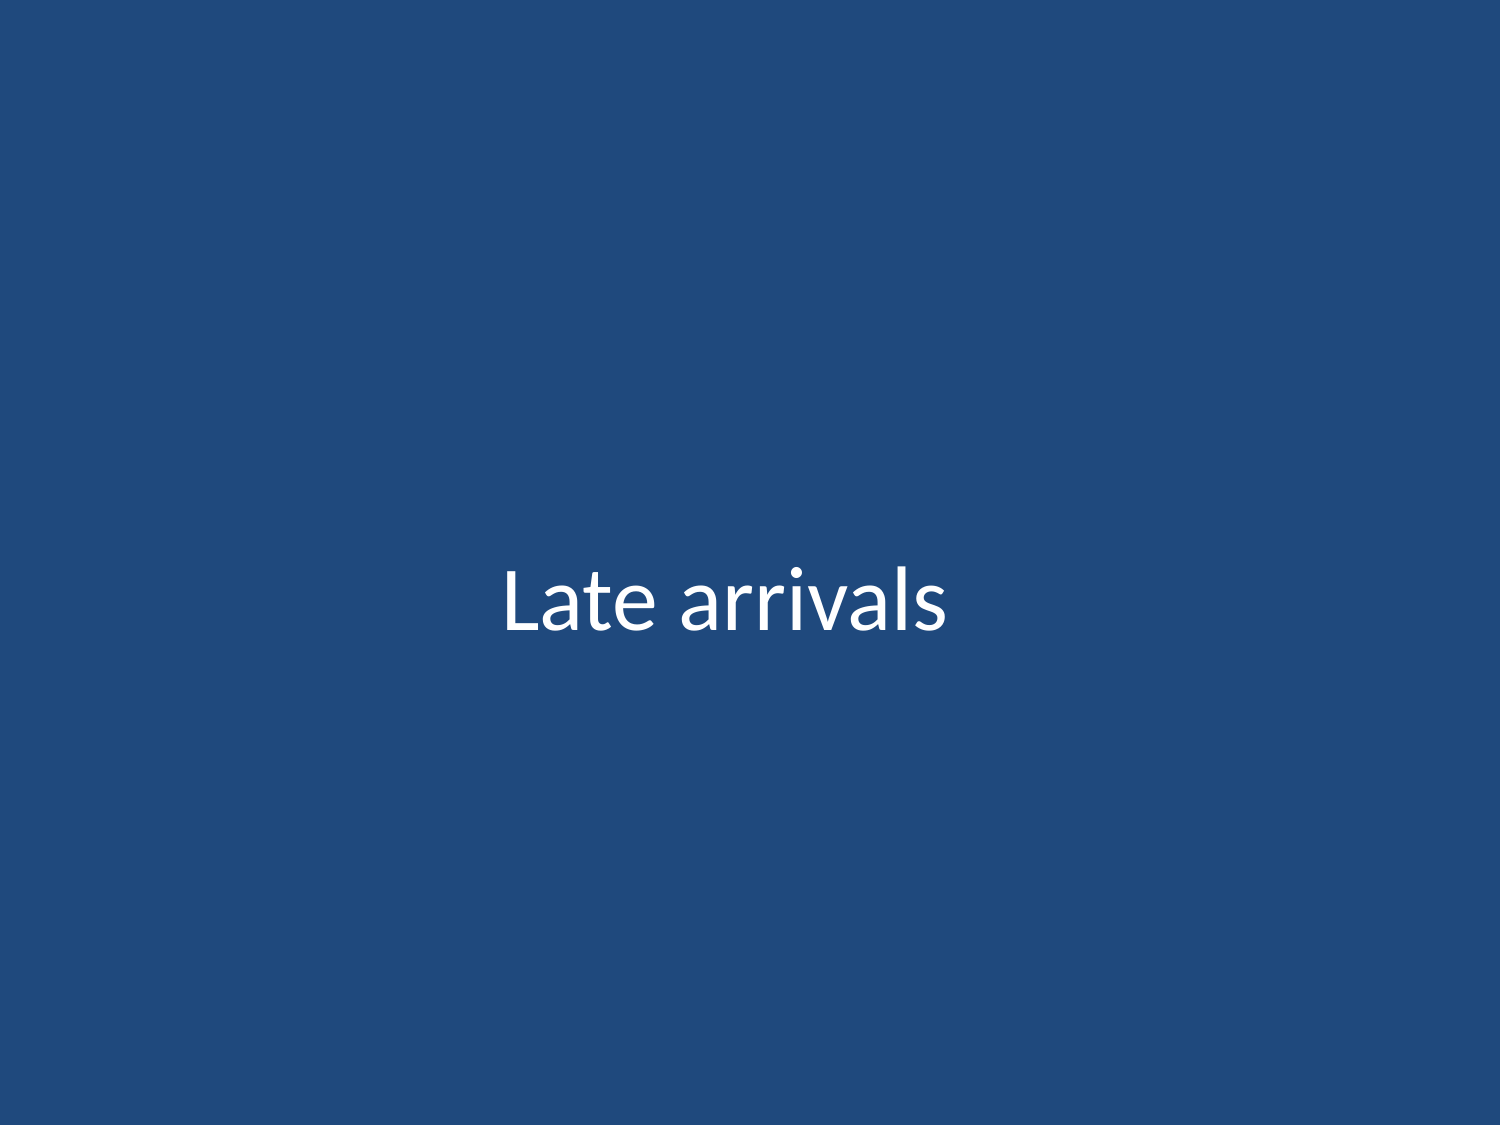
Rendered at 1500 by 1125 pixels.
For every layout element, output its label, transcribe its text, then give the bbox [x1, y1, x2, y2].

title Late arrivals [50, 162, 1400, 1025]
